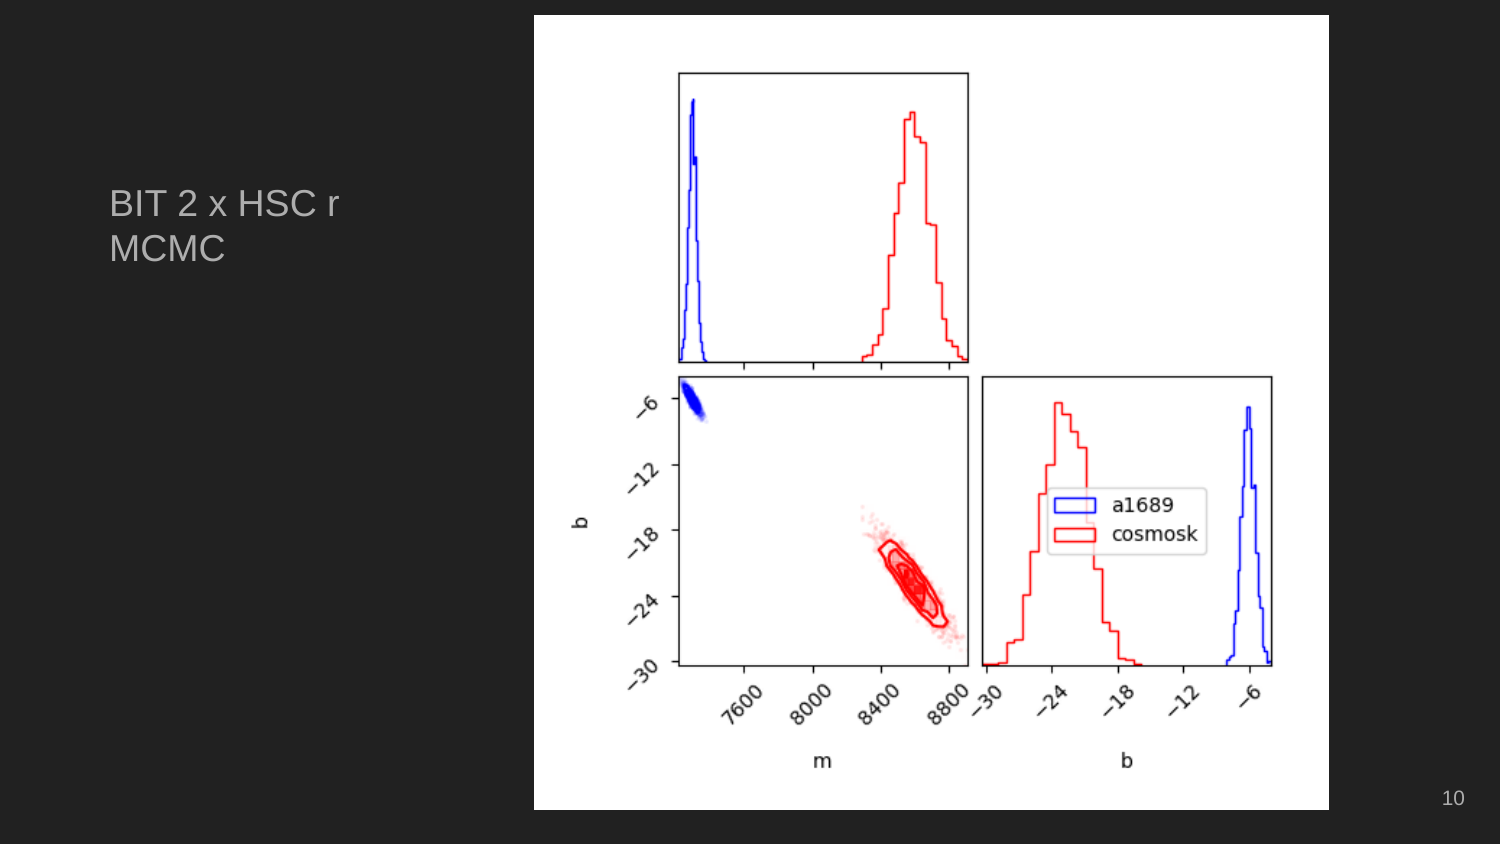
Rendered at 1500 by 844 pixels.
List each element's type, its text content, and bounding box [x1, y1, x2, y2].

slide_number ‹#› [1389, 764, 1480, 830]
picture [534, 15, 1329, 810]
text_box BIT 2 x HSC r MCMC [94, 163, 528, 502]
